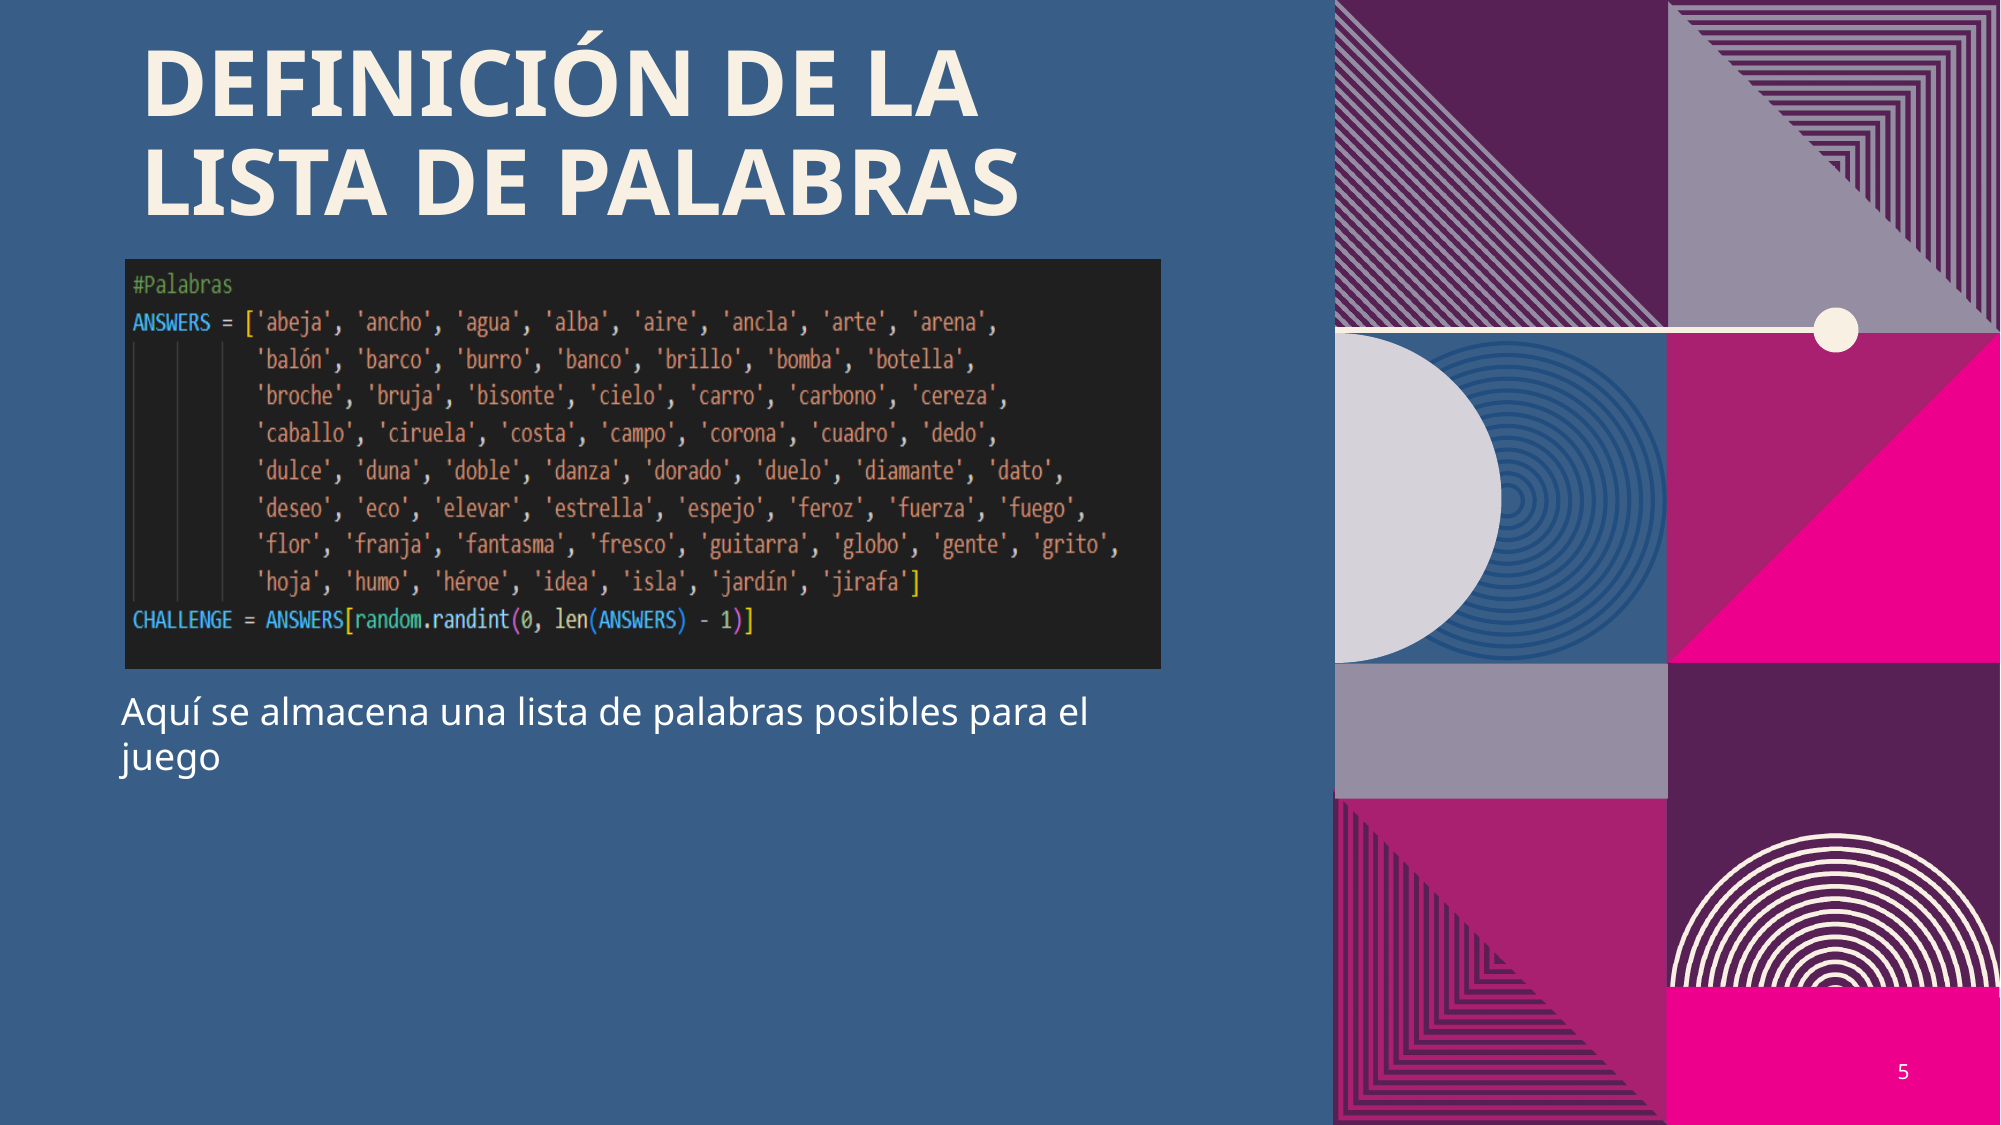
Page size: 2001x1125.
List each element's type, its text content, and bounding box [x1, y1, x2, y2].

slide_number 5 [1849, 1042, 1925, 1103]
text_box Aquí se almacena una lista de palabras posibles para el juego [106, 680, 1108, 786]
title Definición de la lista de palabras [125, 29, 1161, 259]
picture [1669, 833, 2001, 998]
picture [1333, 791, 1667, 1125]
picture [1335, 0, 2001, 333]
picture [124, 259, 1161, 669]
